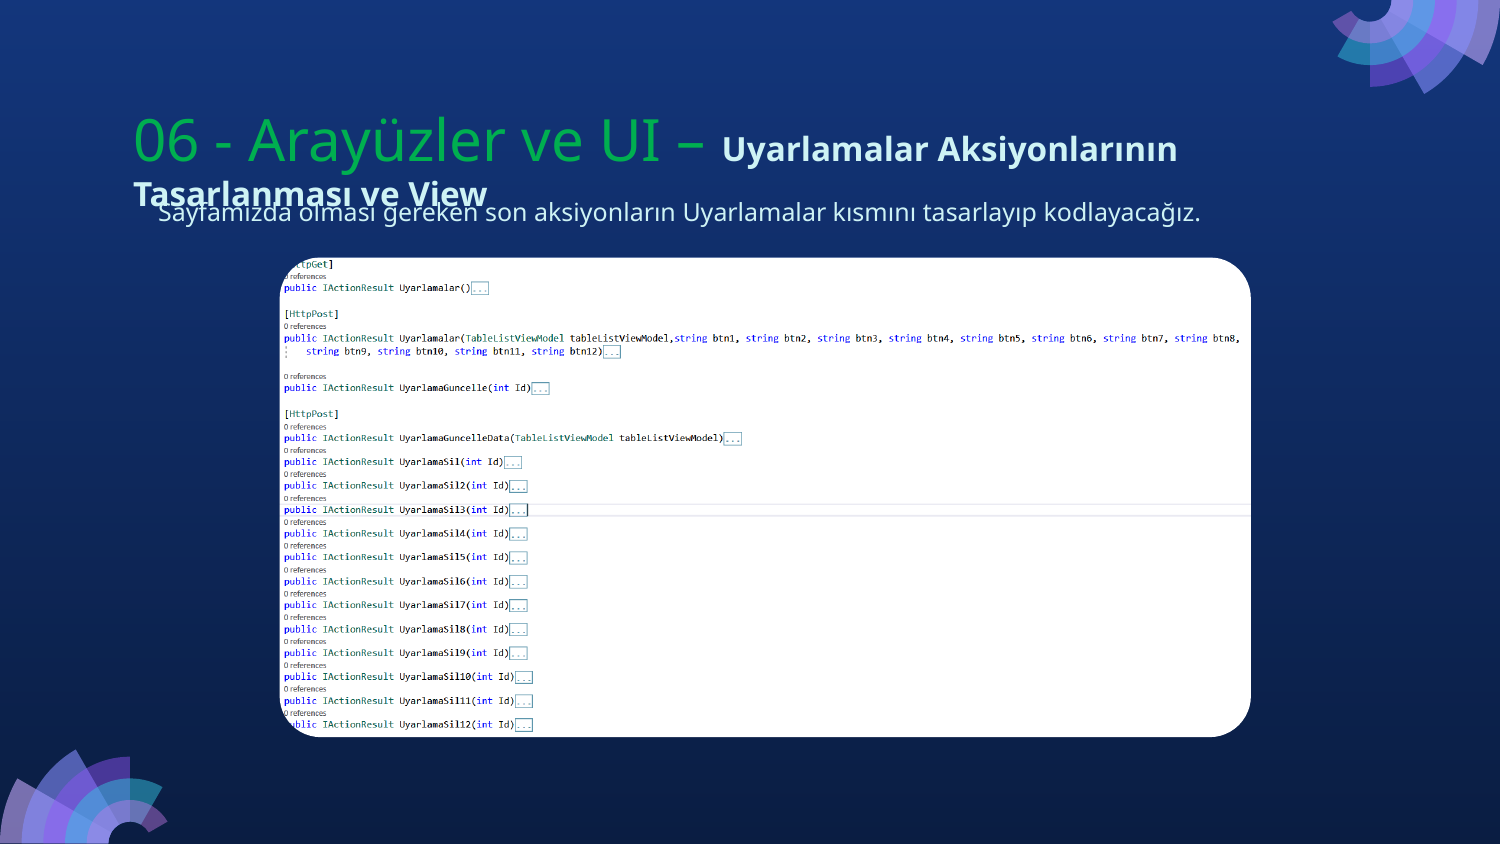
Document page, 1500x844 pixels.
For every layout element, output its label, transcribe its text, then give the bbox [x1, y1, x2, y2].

title 06 - Arayüzler ve UI – Uyarlamalar Aksiyonlarının Tasarlanması ve View [118, 88, 1413, 188]
list Sayfamızda olması gereken son aksiyonların Uyarlamalar kısmını tasarlayıp kodlayacağız. [118, 181, 1436, 259]
text_box [279, 257, 1251, 738]
